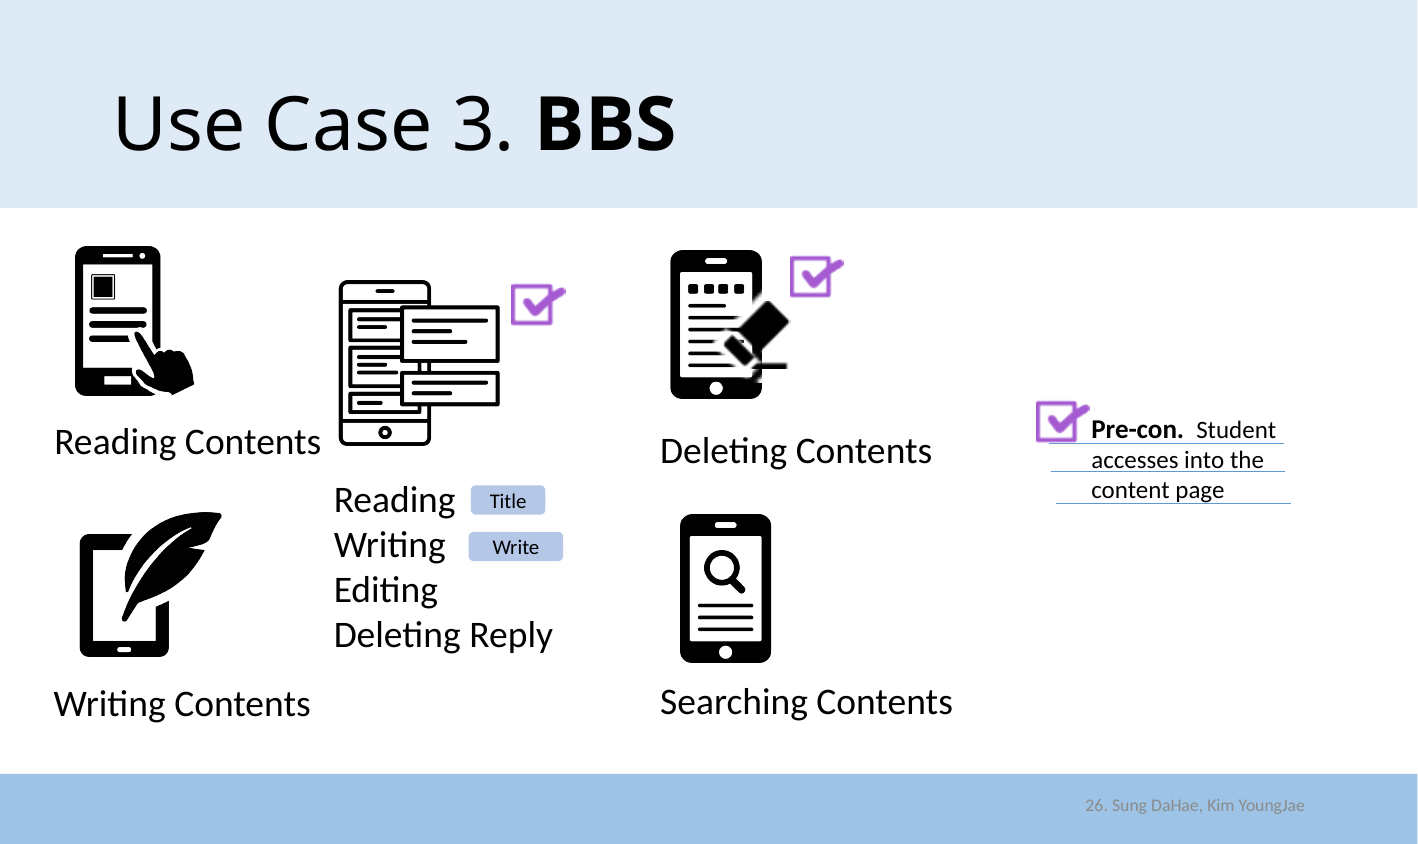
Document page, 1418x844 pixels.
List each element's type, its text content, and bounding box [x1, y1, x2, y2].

slide_number 26. Sung DaHae, Kim YoungJae [1001, 782, 1320, 827]
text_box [38, 512, 349, 733]
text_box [641, 250, 956, 479]
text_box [1036, 395, 1312, 513]
title Use Case 3. BBS [97, 44, 1320, 208]
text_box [318, 280, 629, 665]
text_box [645, 514, 974, 731]
picture [790, 250, 844, 304]
picture [511, 278, 566, 332]
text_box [39, 246, 350, 470]
